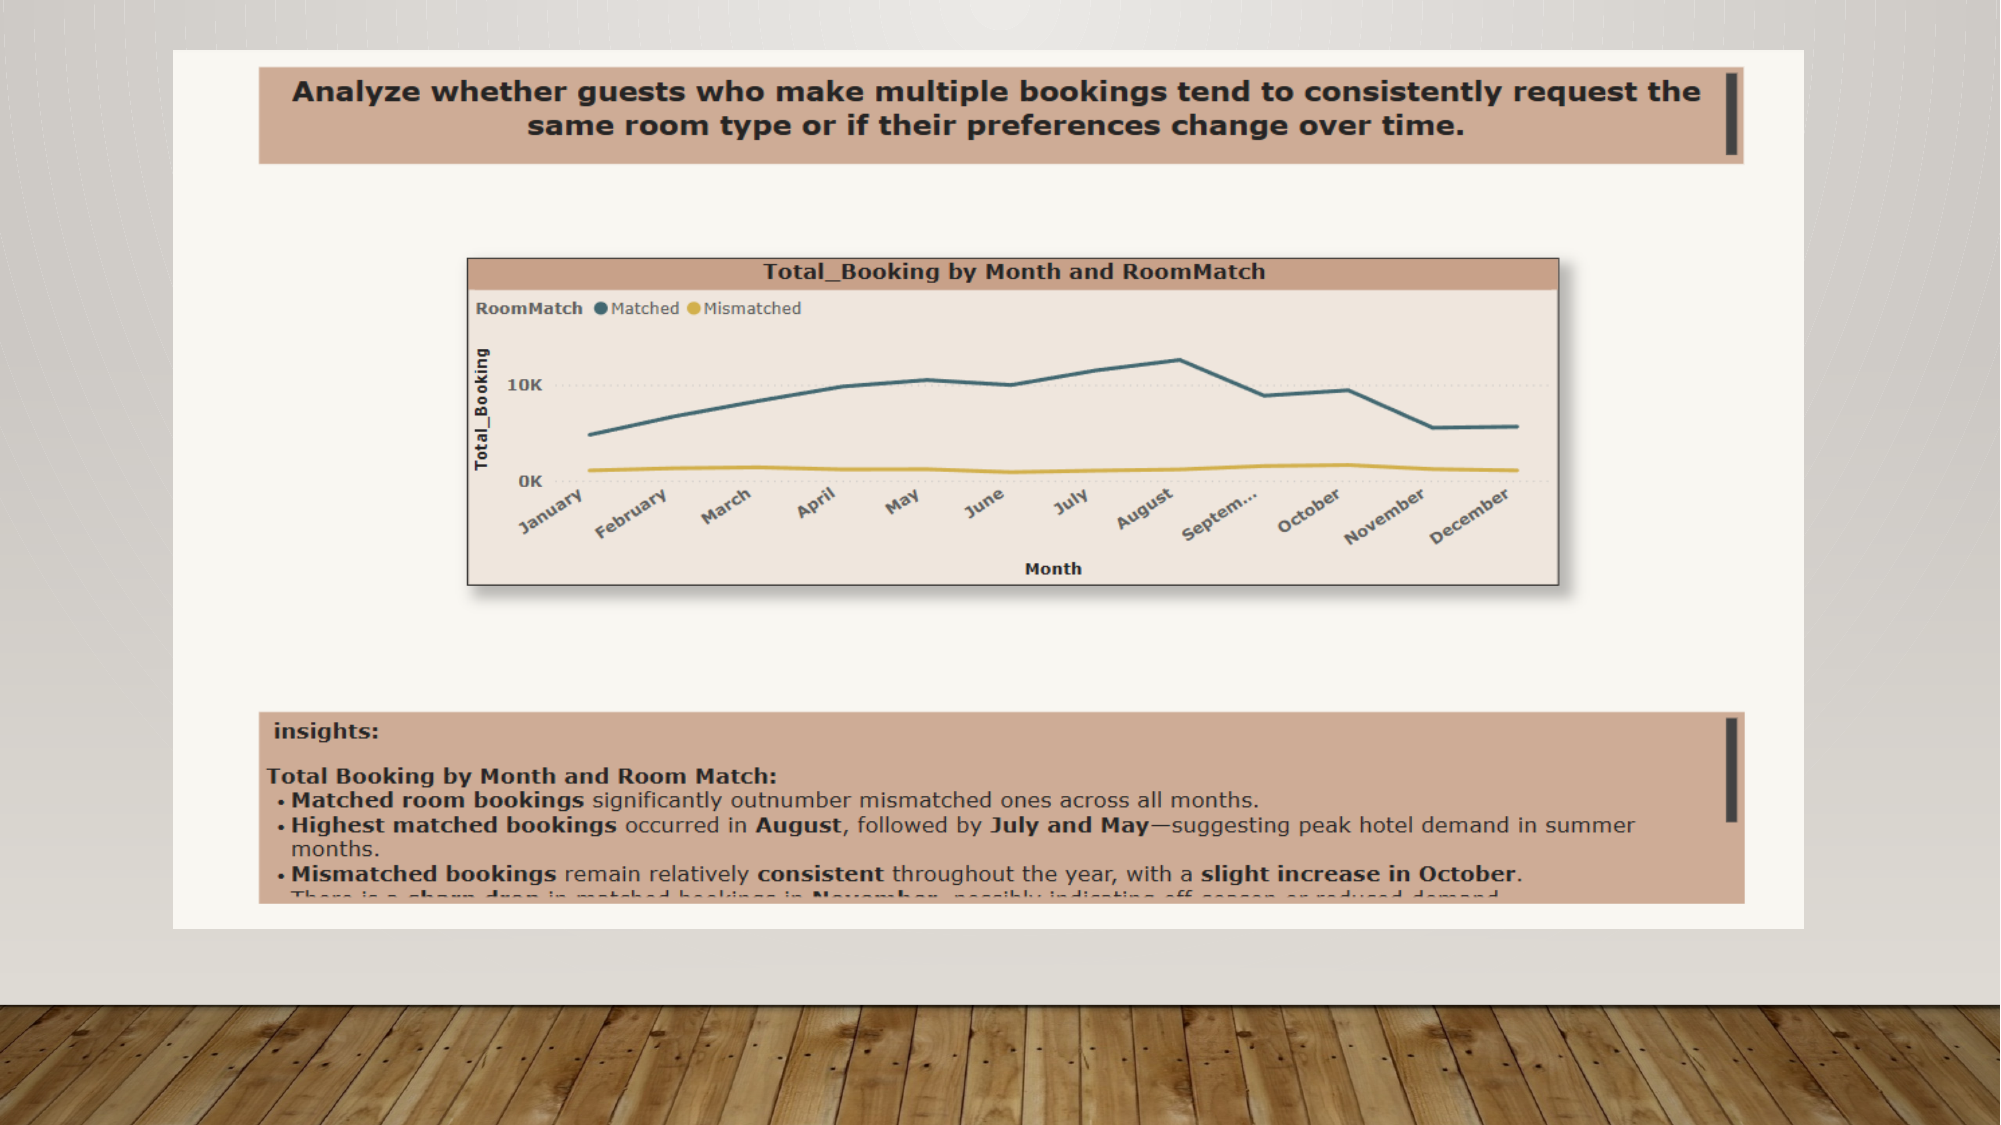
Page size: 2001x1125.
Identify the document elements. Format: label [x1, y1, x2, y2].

picture [0, 1005, 2000, 1125]
picture [172, 50, 1804, 929]
